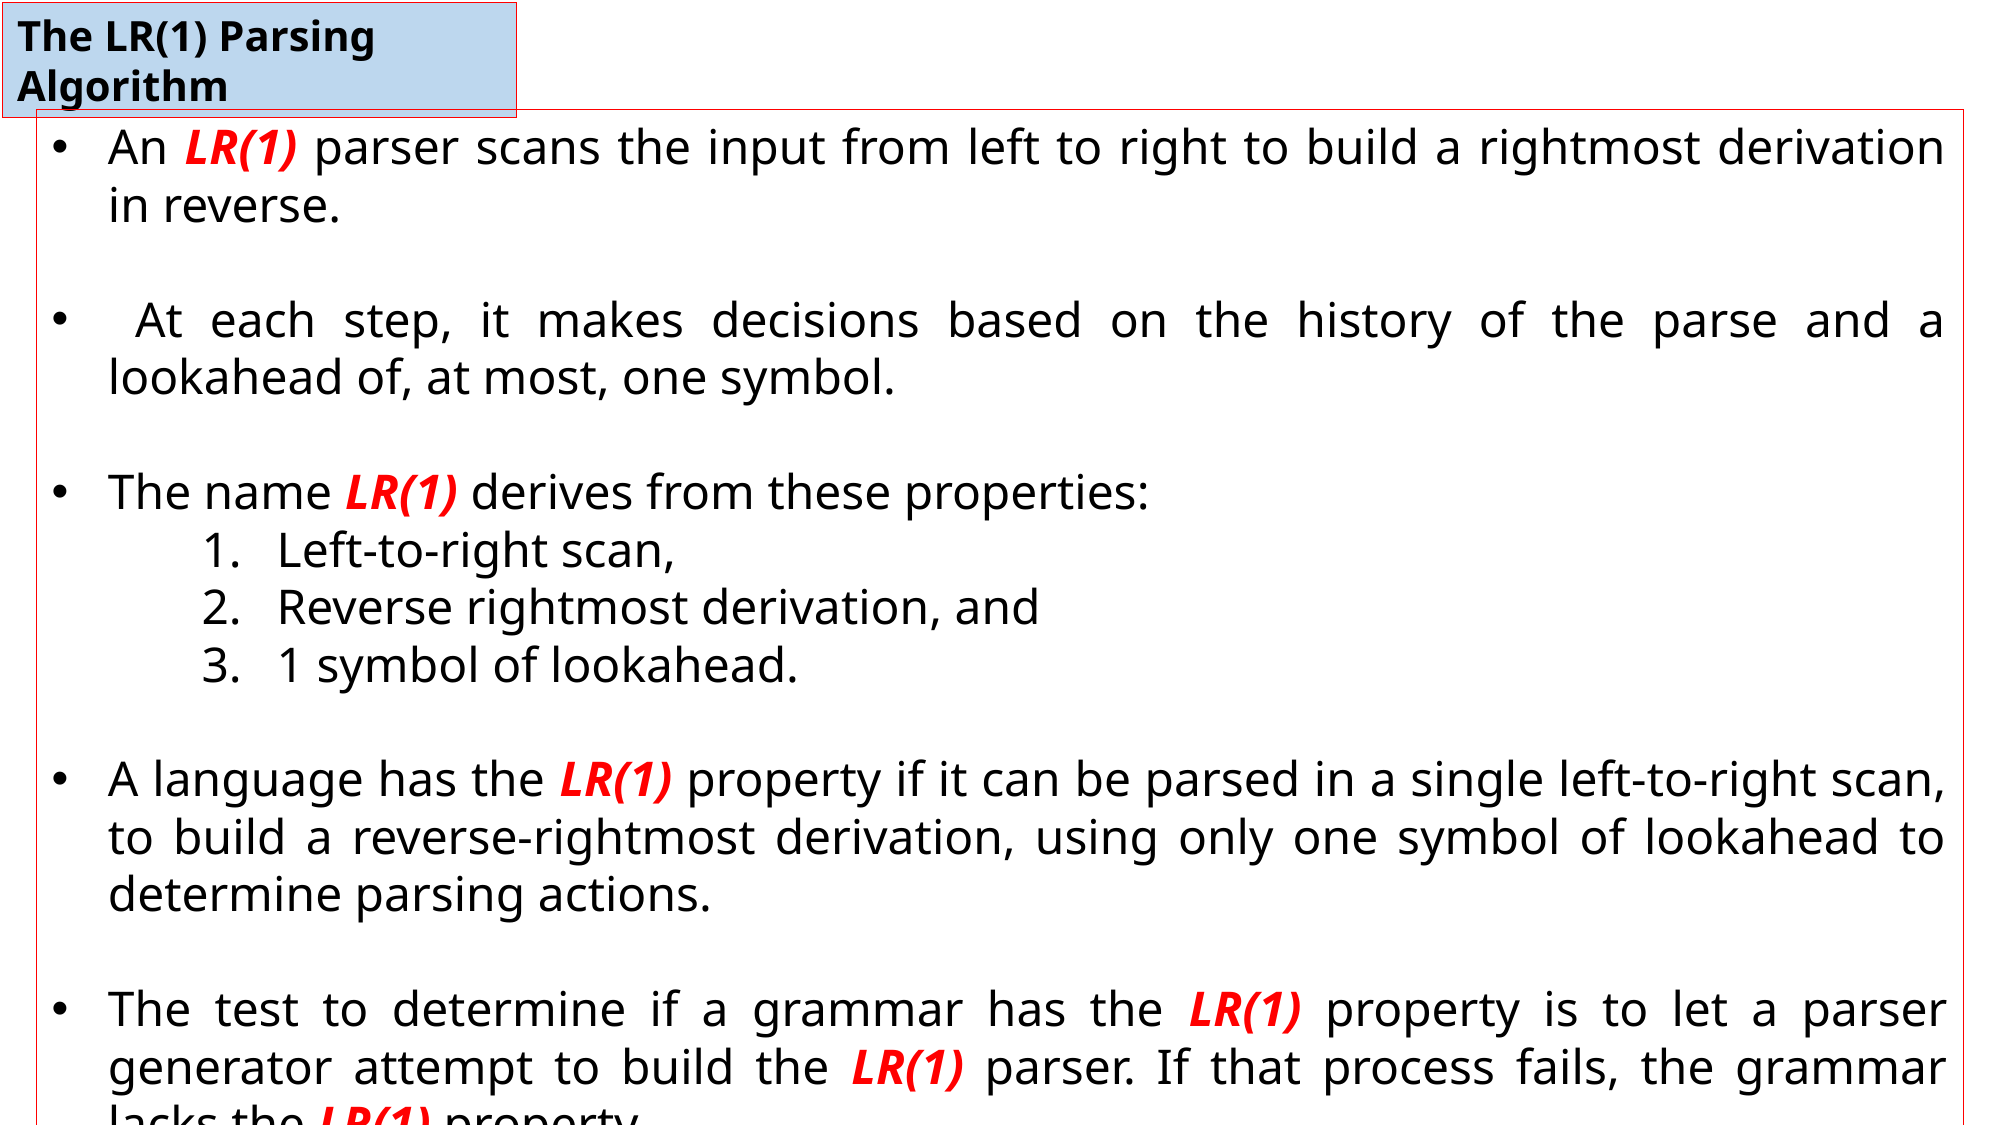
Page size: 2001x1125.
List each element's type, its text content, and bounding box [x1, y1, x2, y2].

text_box The LR(1) Parsing Algorithm [2, 2, 517, 118]
text_box An LR(1) parser scans the input from left to right to build a rightmost derivation in reverse. At each step, it makes decisions based on the history of the parse and a lookahead of, at most, one symbol. The name LR(1) derives from these properties: Left-to-right scan, Reverse rightmost derivation, and 1 symbol of lookahead. A language has the LR(1) property if it can be parsed in a single left-to-right scan, to build a reverse-rightmost derivation, using only one symbol of lookahead to determine parsing actions. The test to determine if a grammar has the LR(1) property is to let a parser generator attempt to build the LR(1) parser. If that process fails, the grammar lacks the LR(1) property. [36, 109, 1964, 1125]
